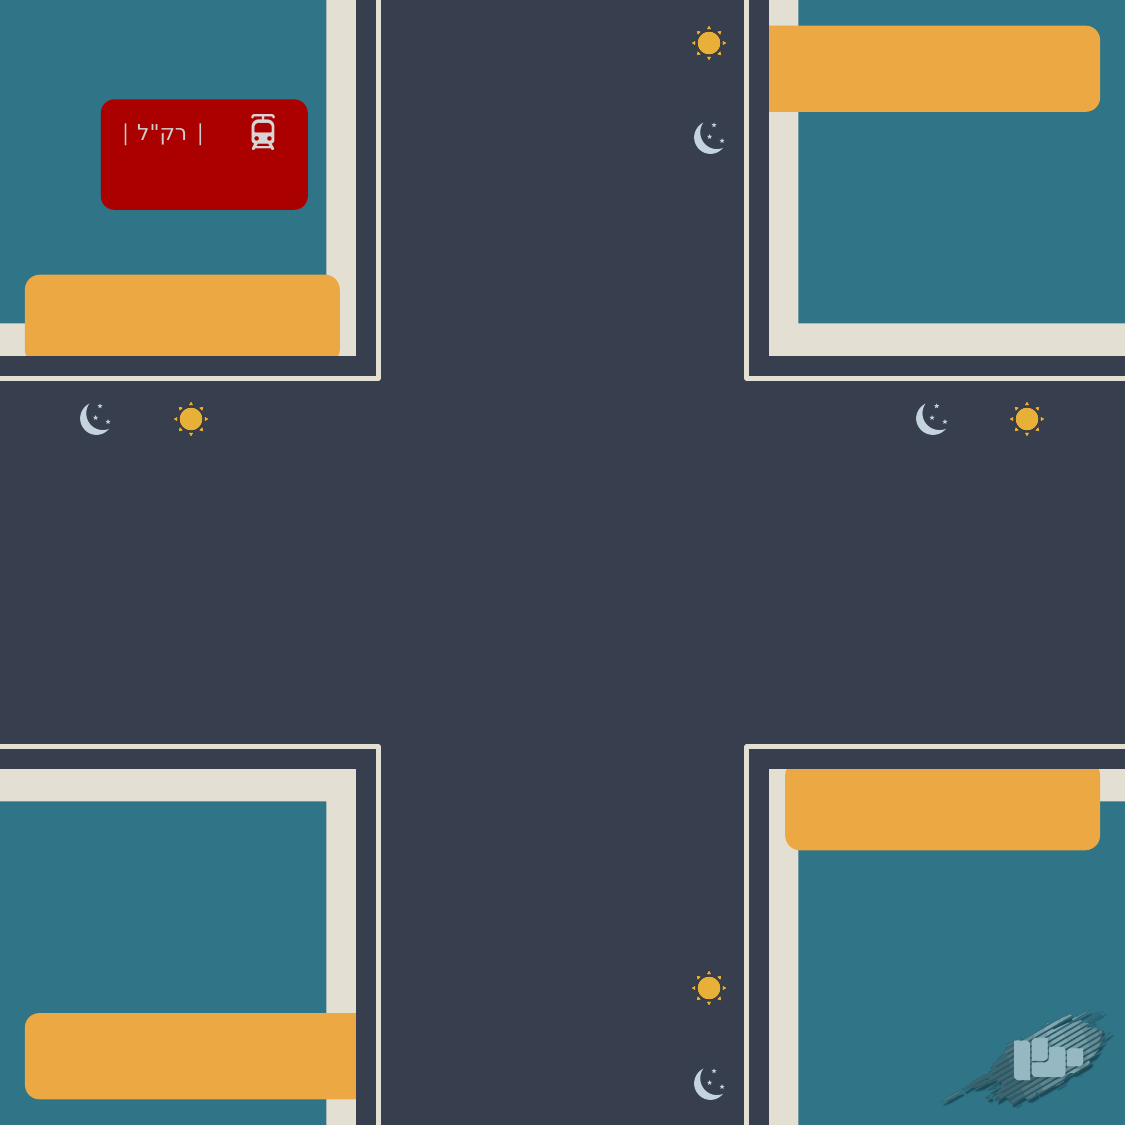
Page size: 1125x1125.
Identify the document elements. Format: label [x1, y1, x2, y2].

text_box [22, 1010, 354, 1102]
text_box [100, 99, 309, 211]
text_box [0, 0, 1125, 1125]
text_box [749, 749, 1125, 1125]
text_box [324, 1102, 354, 1125]
picture [693, 1068, 725, 1100]
text_box [0, 749, 376, 1125]
text_box [0, 771, 354, 1010]
text_box [22, 272, 342, 354]
text_box [771, 114, 1125, 354]
text_box [783, 771, 1103, 853]
picture [172, 400, 209, 437]
text_box [771, 23, 1103, 114]
text_box [771, 0, 801, 23]
picture [80, 402, 112, 435]
text_box [0, 321, 23, 354]
text_box [1102, 771, 1125, 803]
picture [691, 970, 727, 1007]
picture [693, 122, 725, 155]
text_box [749, 0, 1125, 376]
text_box [0, 0, 376, 376]
text_box [771, 771, 801, 1125]
picture [691, 25, 727, 61]
text_box [324, 0, 354, 354]
picture [931, 982, 1125, 1125]
picture [1009, 400, 1045, 437]
picture [916, 402, 948, 435]
